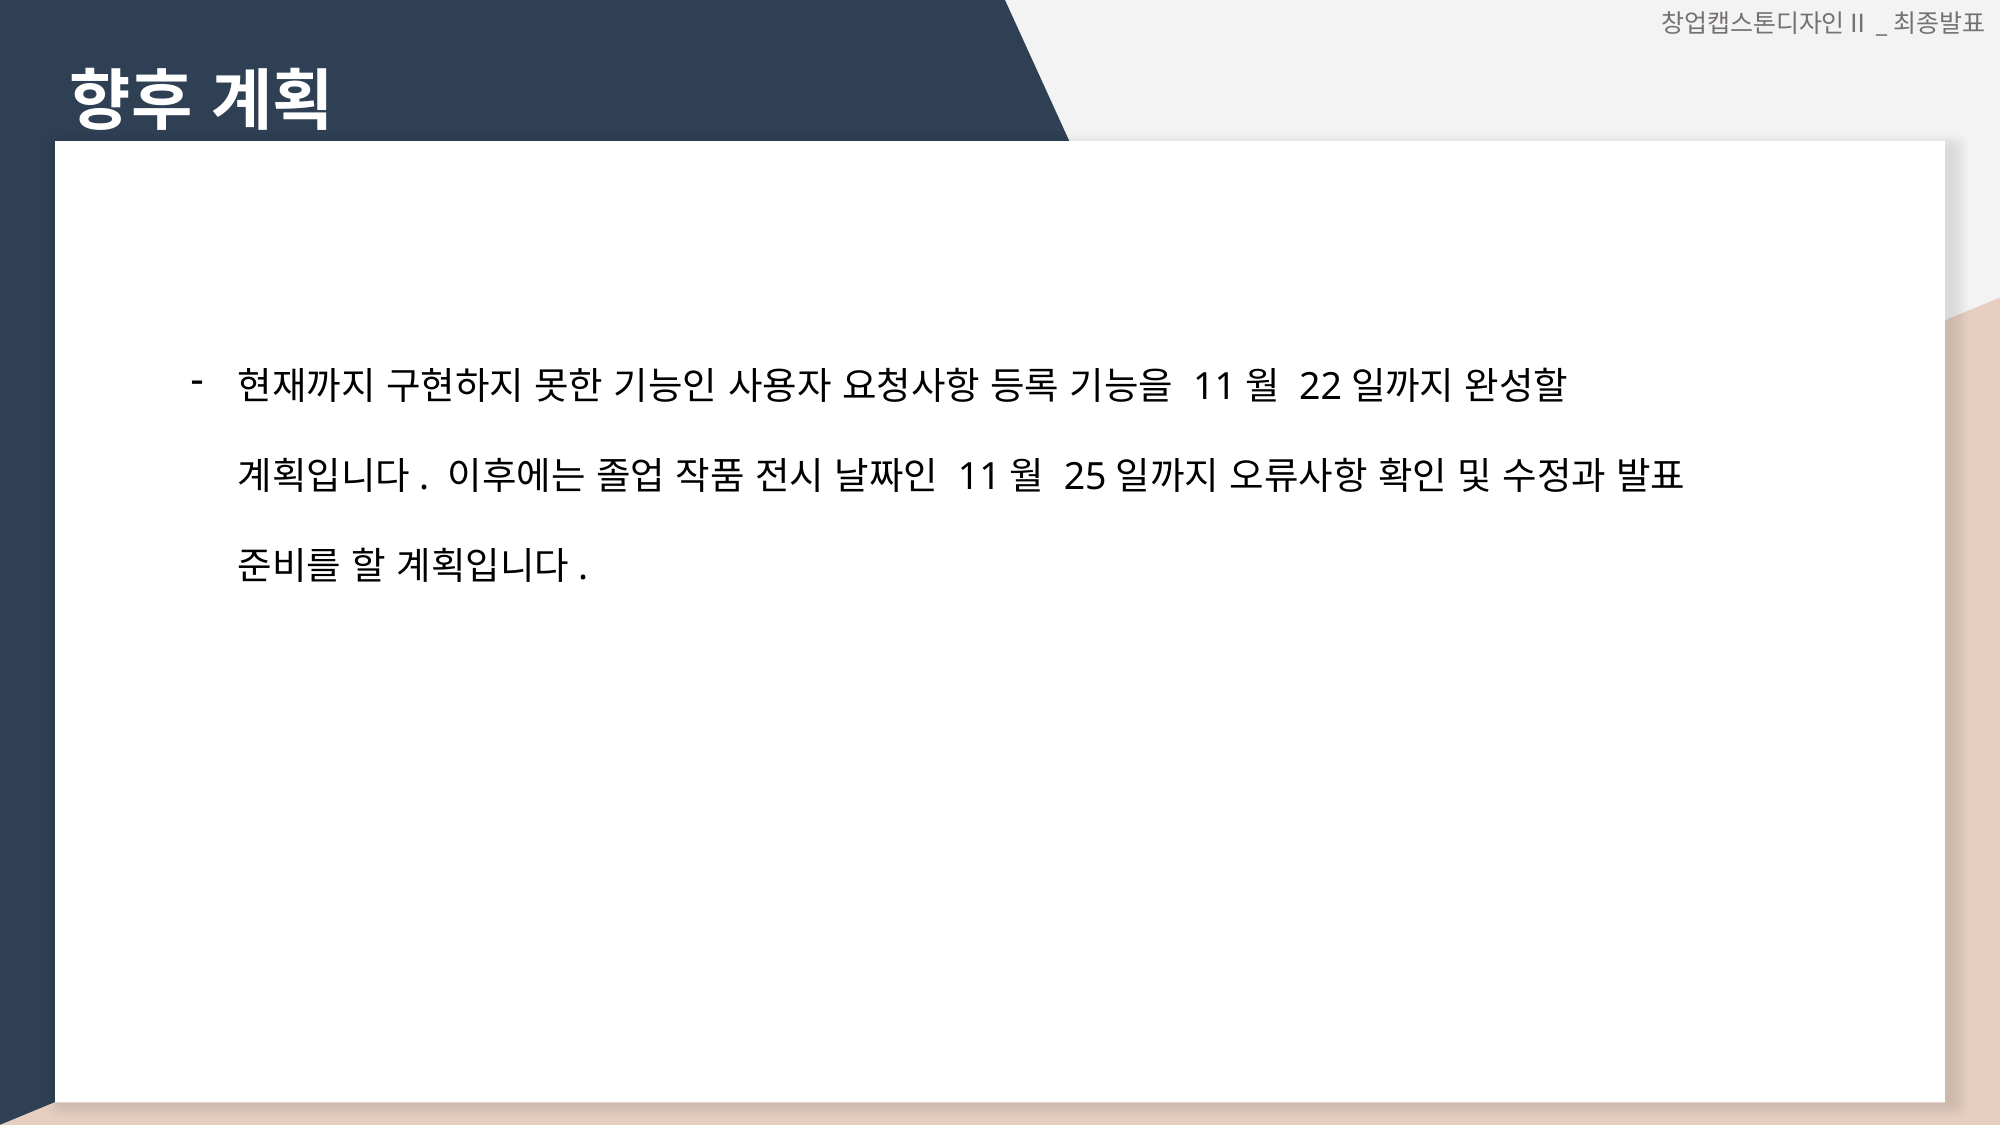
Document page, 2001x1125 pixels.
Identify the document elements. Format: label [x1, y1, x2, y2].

text_box [0, 0, 2000, 1125]
